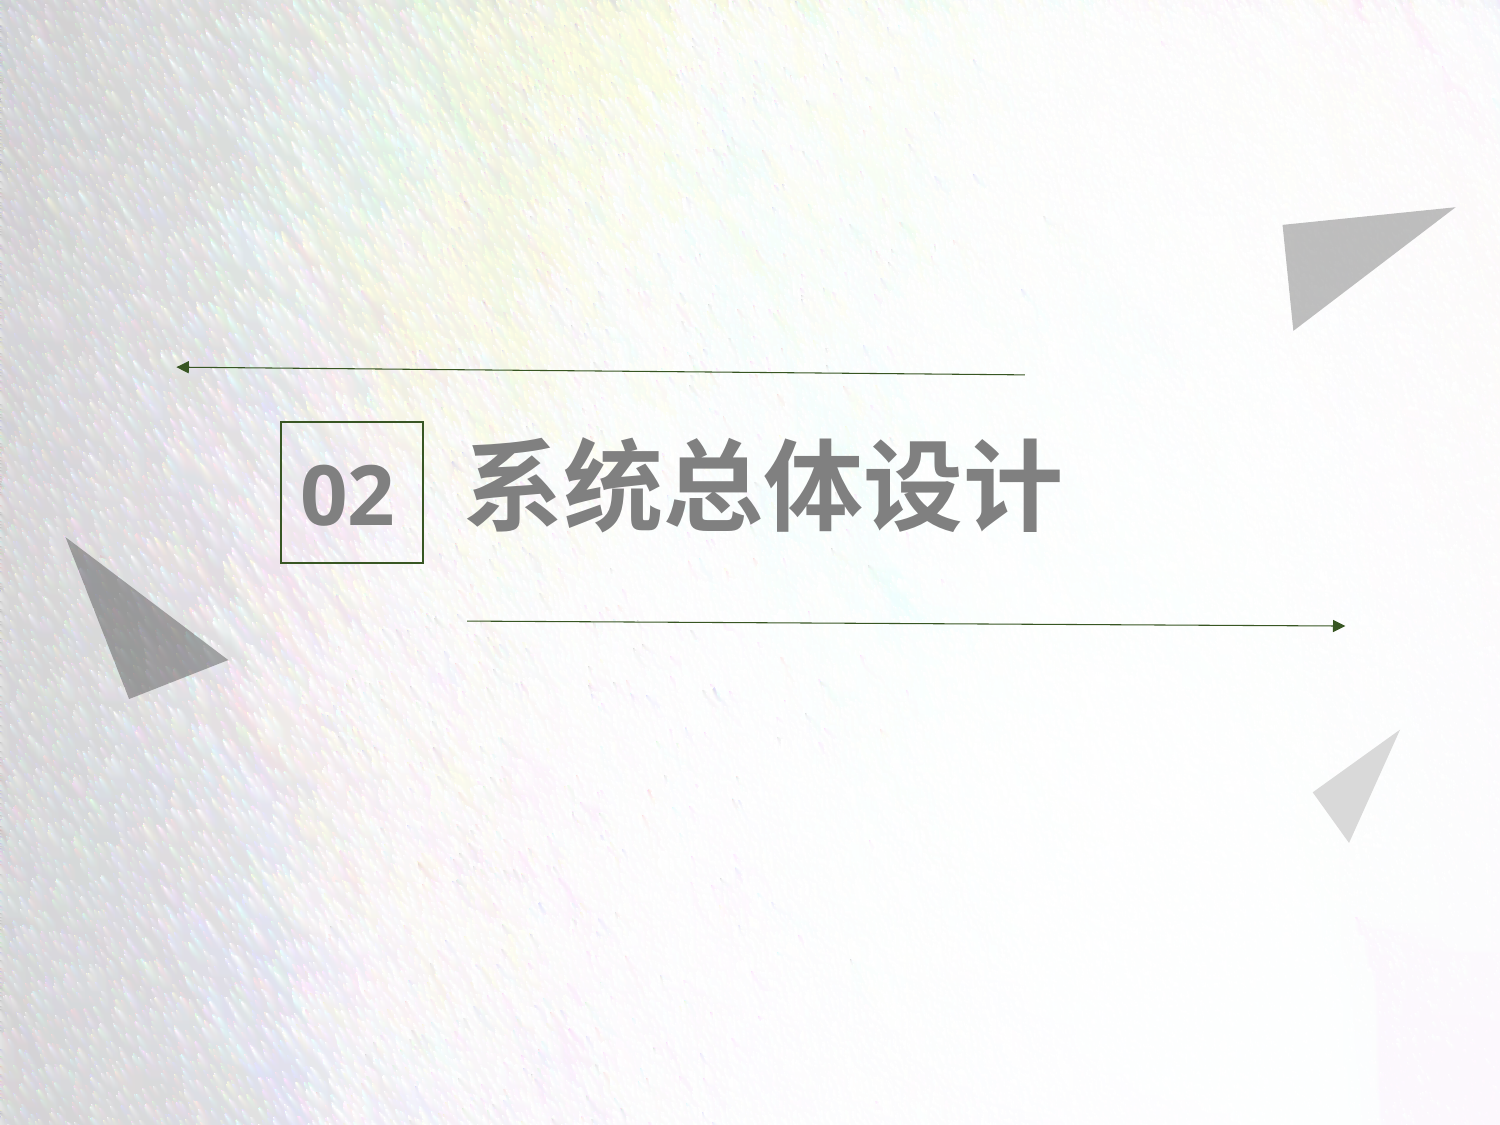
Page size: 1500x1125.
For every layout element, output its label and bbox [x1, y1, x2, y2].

text_box [466, 620, 1346, 626]
picture [0, 0, 1500, 1125]
text_box [280, 421, 423, 564]
text_box [176, 367, 1025, 375]
